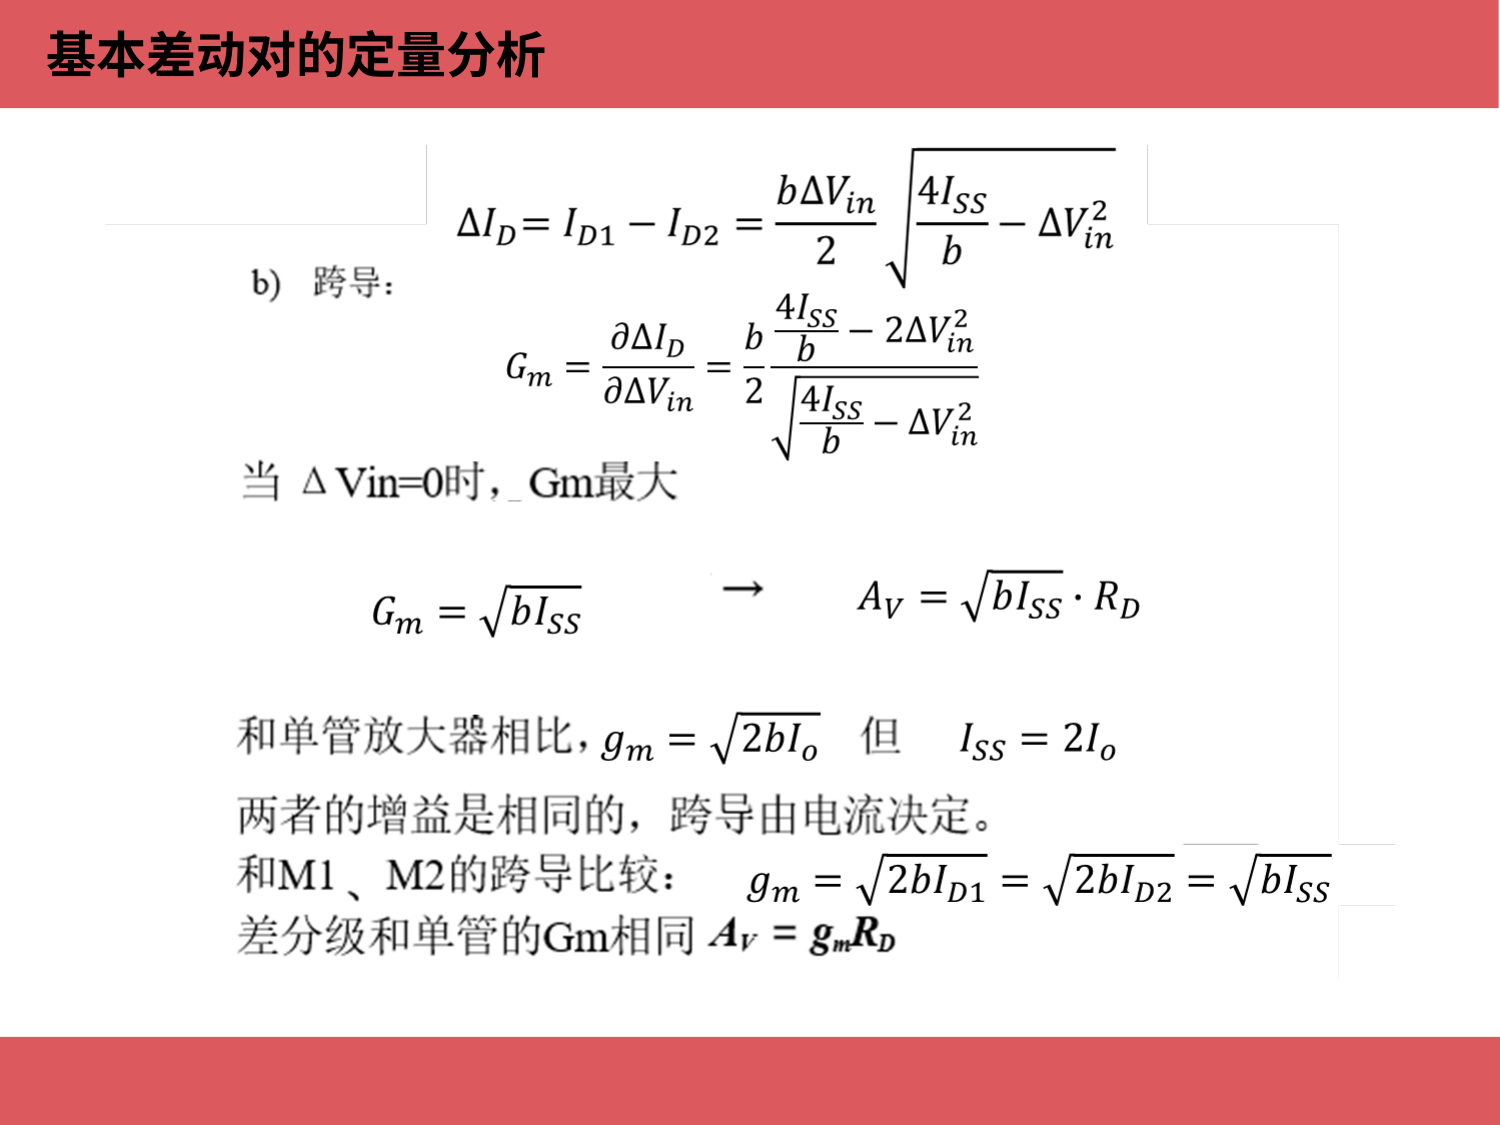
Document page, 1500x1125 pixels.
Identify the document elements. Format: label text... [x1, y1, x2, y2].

text_box 基本差动对的定量分析 [31, 16, 750, 91]
picture [105, 145, 1395, 980]
text_box [0, 1036, 1500, 1125]
text_box [0, 0, 1500, 109]
